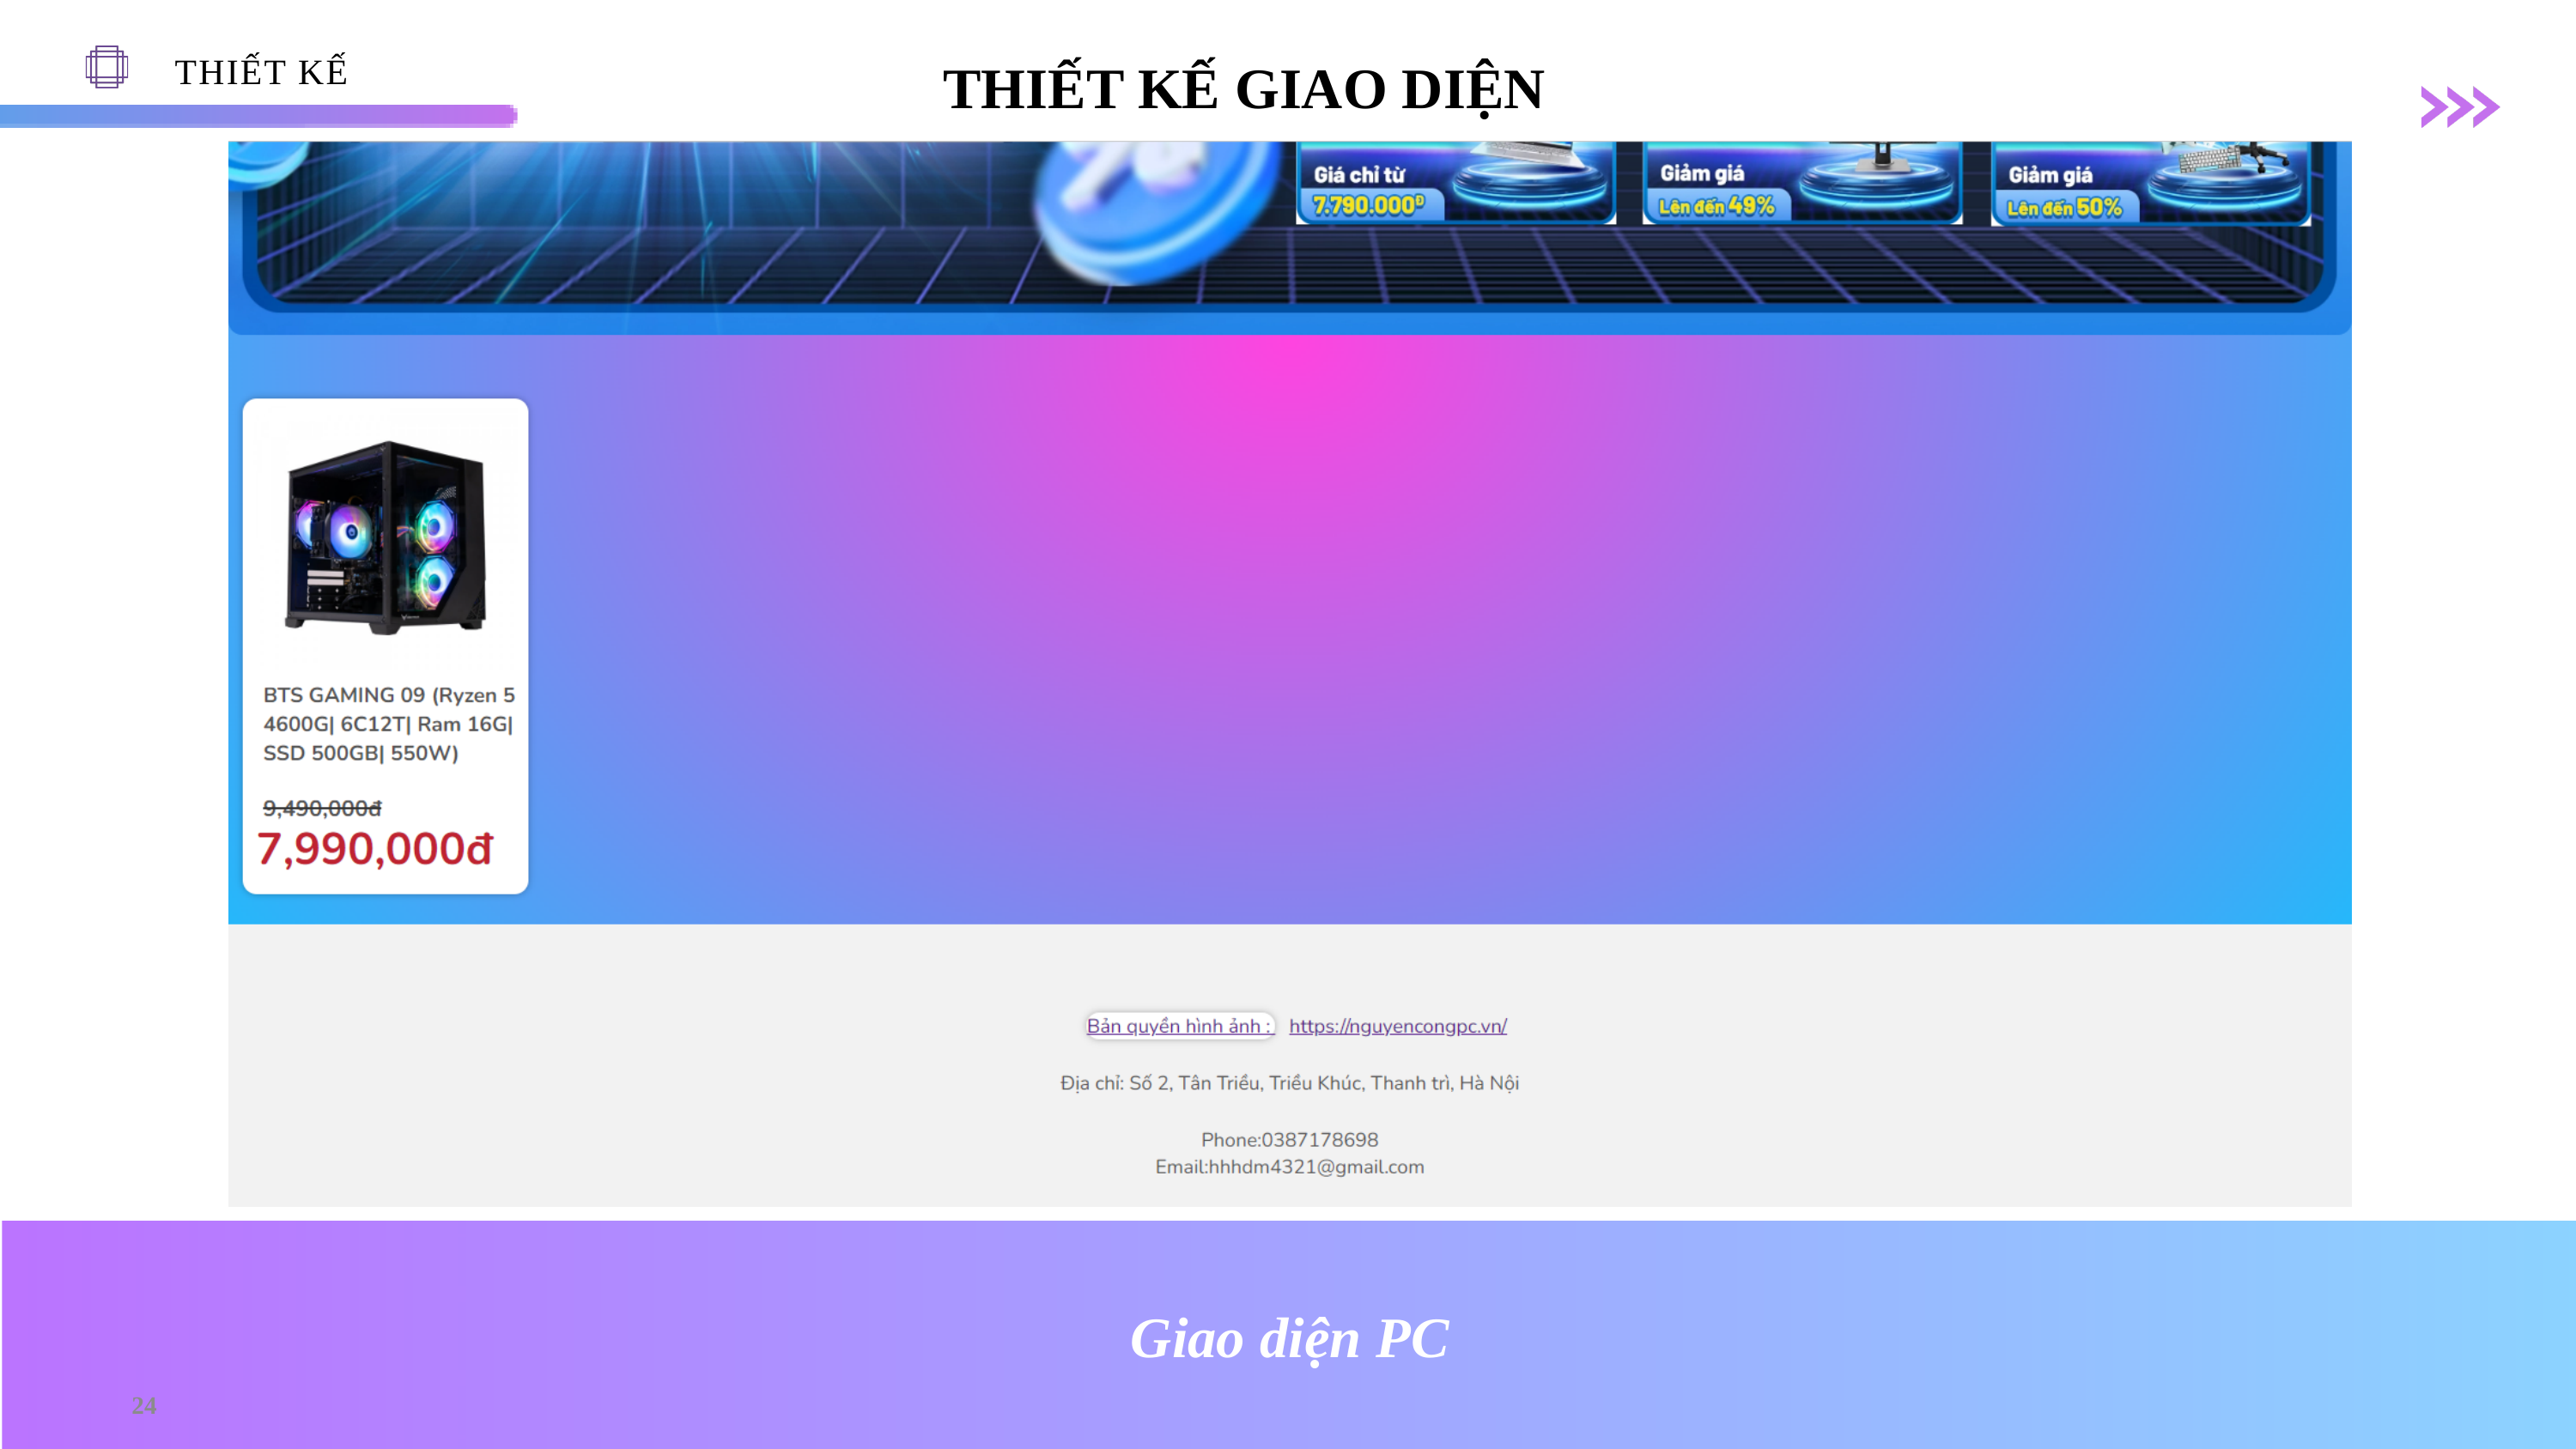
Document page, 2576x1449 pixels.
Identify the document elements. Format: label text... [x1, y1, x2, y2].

text_box [2421, 86, 2500, 129]
text_box [2, 1221, 2576, 1449]
text_box THIẾT KẾ GIAO DIỆN [930, 45, 1933, 127]
text_box THIẾT KẾ [174, 39, 603, 92]
text_box [85, 45, 129, 88]
text_box [0, 105, 518, 128]
picture [228, 141, 2353, 1207]
text_box 24 [0, 1379, 170, 1431]
text_box Giao diện PC [834, 1294, 1747, 1376]
